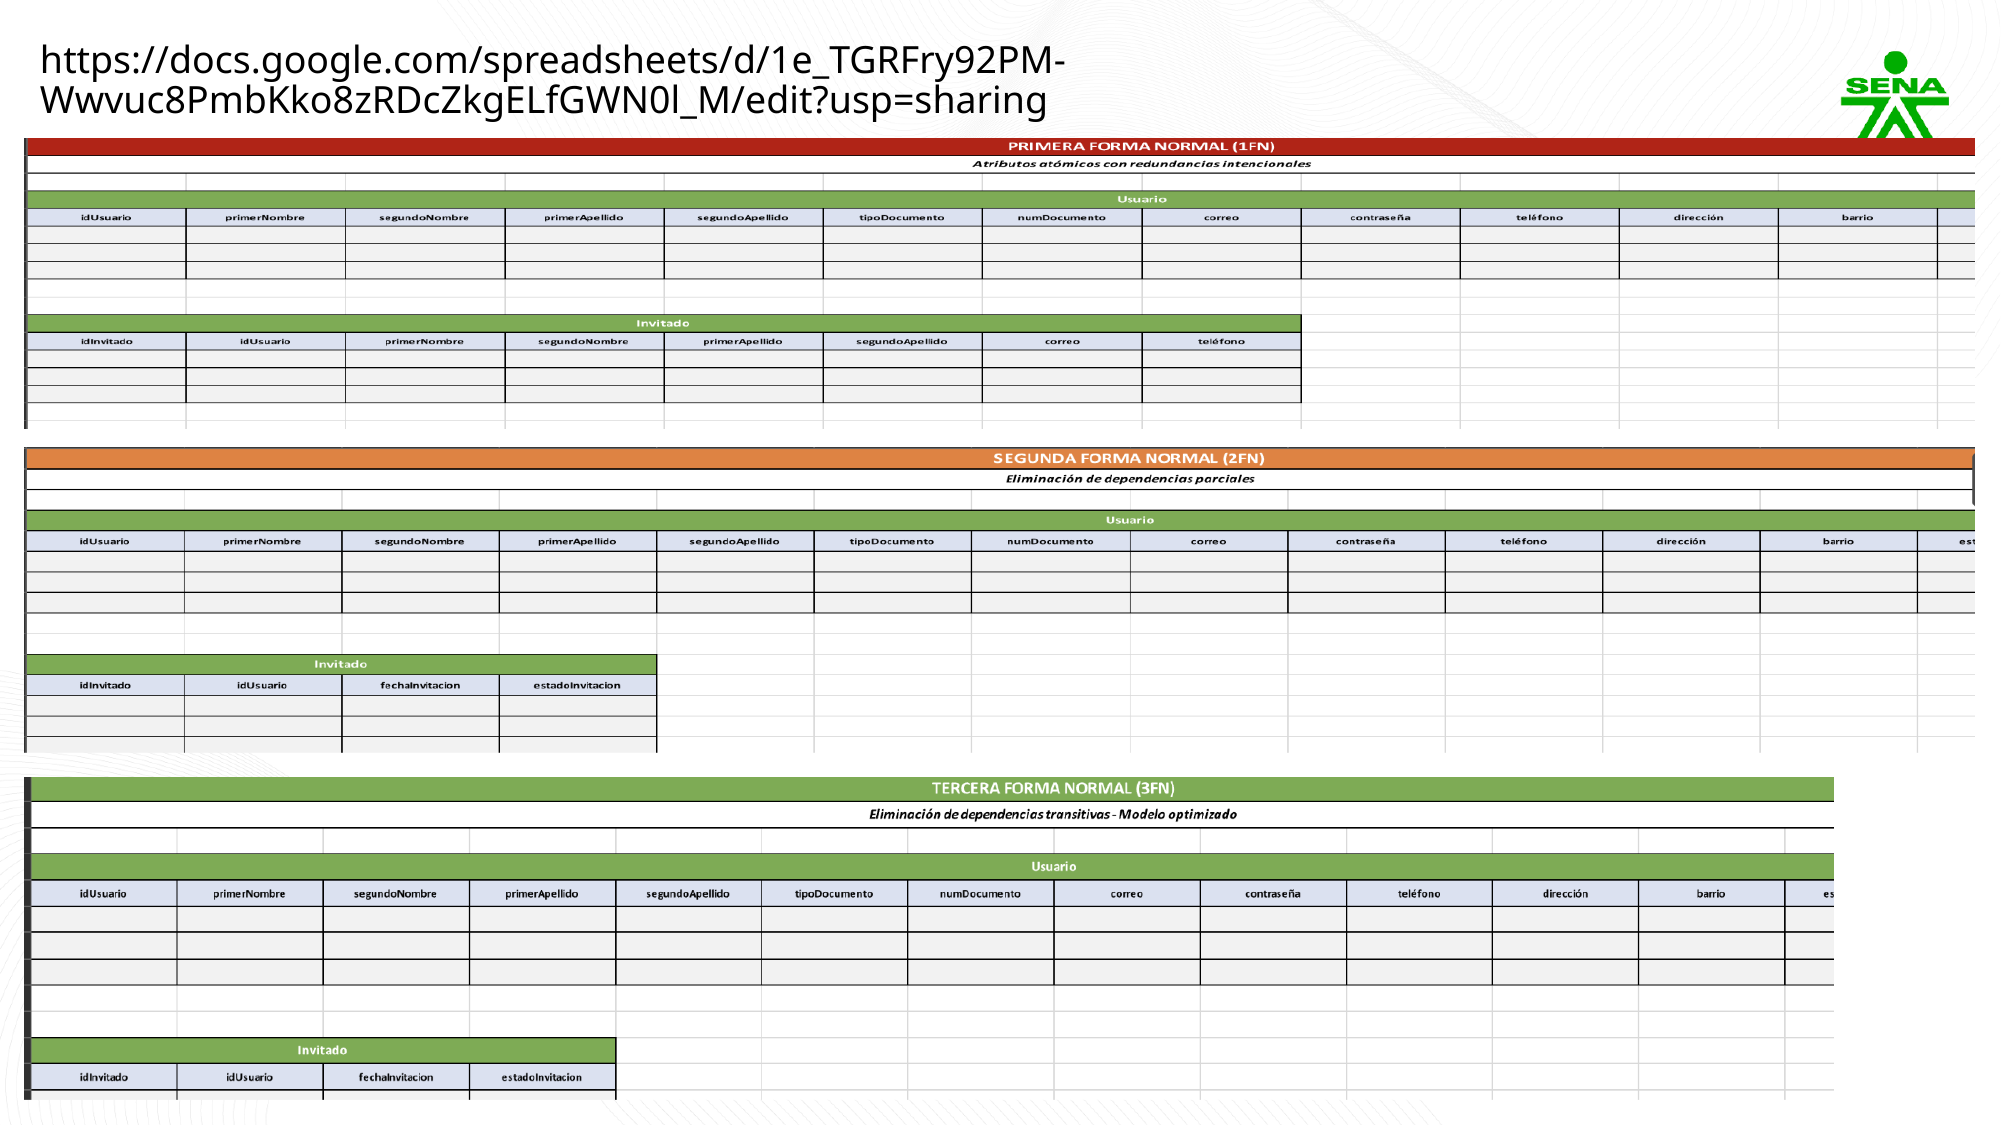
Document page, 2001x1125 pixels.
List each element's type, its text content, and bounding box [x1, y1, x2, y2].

text_box https://docs.google.com/spreadsheets/d/1e_TGRFry92PM-Wwvuc8PmbKko8zRDcZkgELfGWN0l_M/edit?usp=sharing [24, 33, 1636, 137]
picture [0, 0, 2001, 1125]
